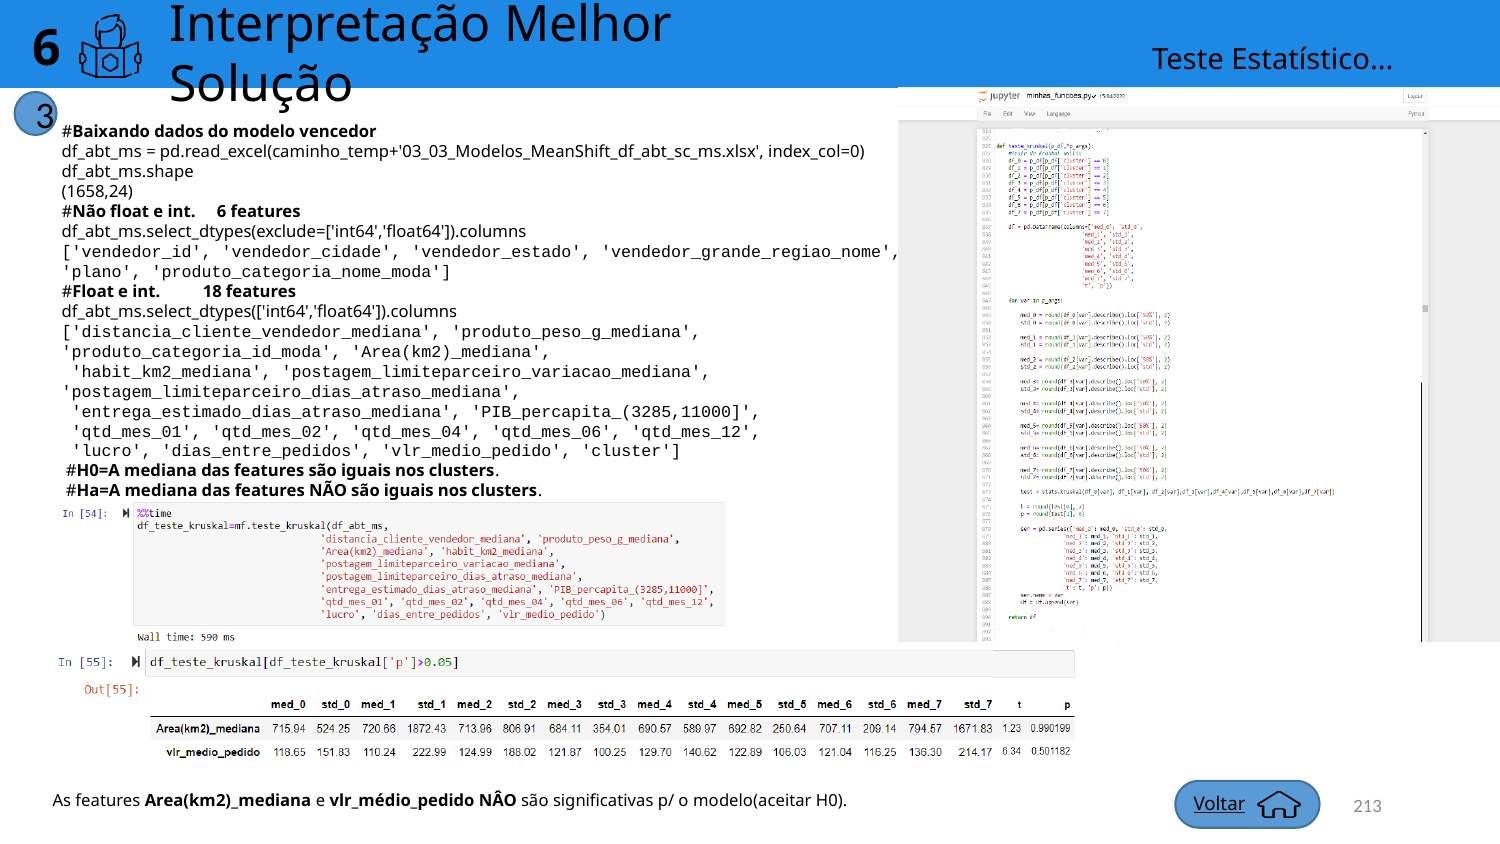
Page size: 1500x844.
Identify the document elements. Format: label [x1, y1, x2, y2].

text_box [37, 781, 863, 817]
text_box [56, 649, 1080, 768]
picture [78, 14, 142, 78]
slide_number [1331, 782, 1397, 827]
picture [898, 87, 1500, 642]
text_box [0, 0, 1500, 508]
text_box [1174, 779, 1321, 829]
picture [56, 501, 725, 646]
picture [1257, 791, 1301, 818]
